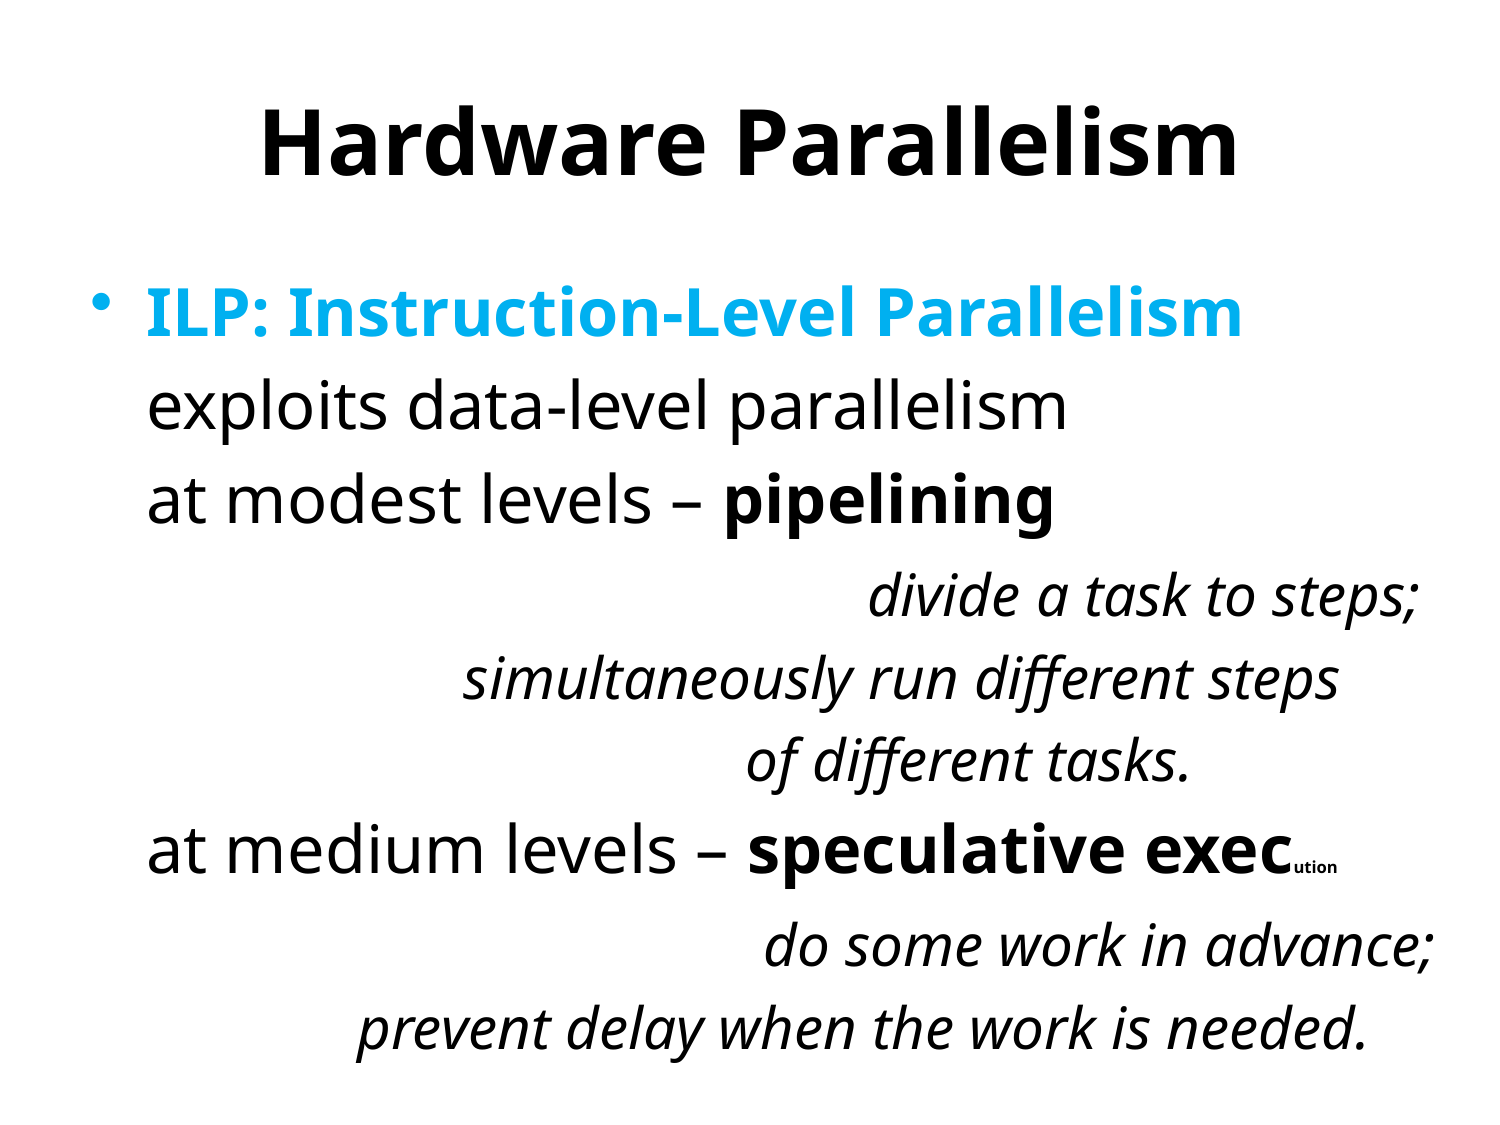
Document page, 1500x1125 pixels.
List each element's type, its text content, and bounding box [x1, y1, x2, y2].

title Hardware Parallelism [0, 45, 1500, 233]
list ILP: Instruction-Level Parallelism exploits data-level parallelism at modest levels – pipelining divide a task to steps; simultaneously run different steps of different tasks. at medium levels – speculative execution do some work in advance; prevent delay when the work is needed. [75, 262, 1500, 1125]
